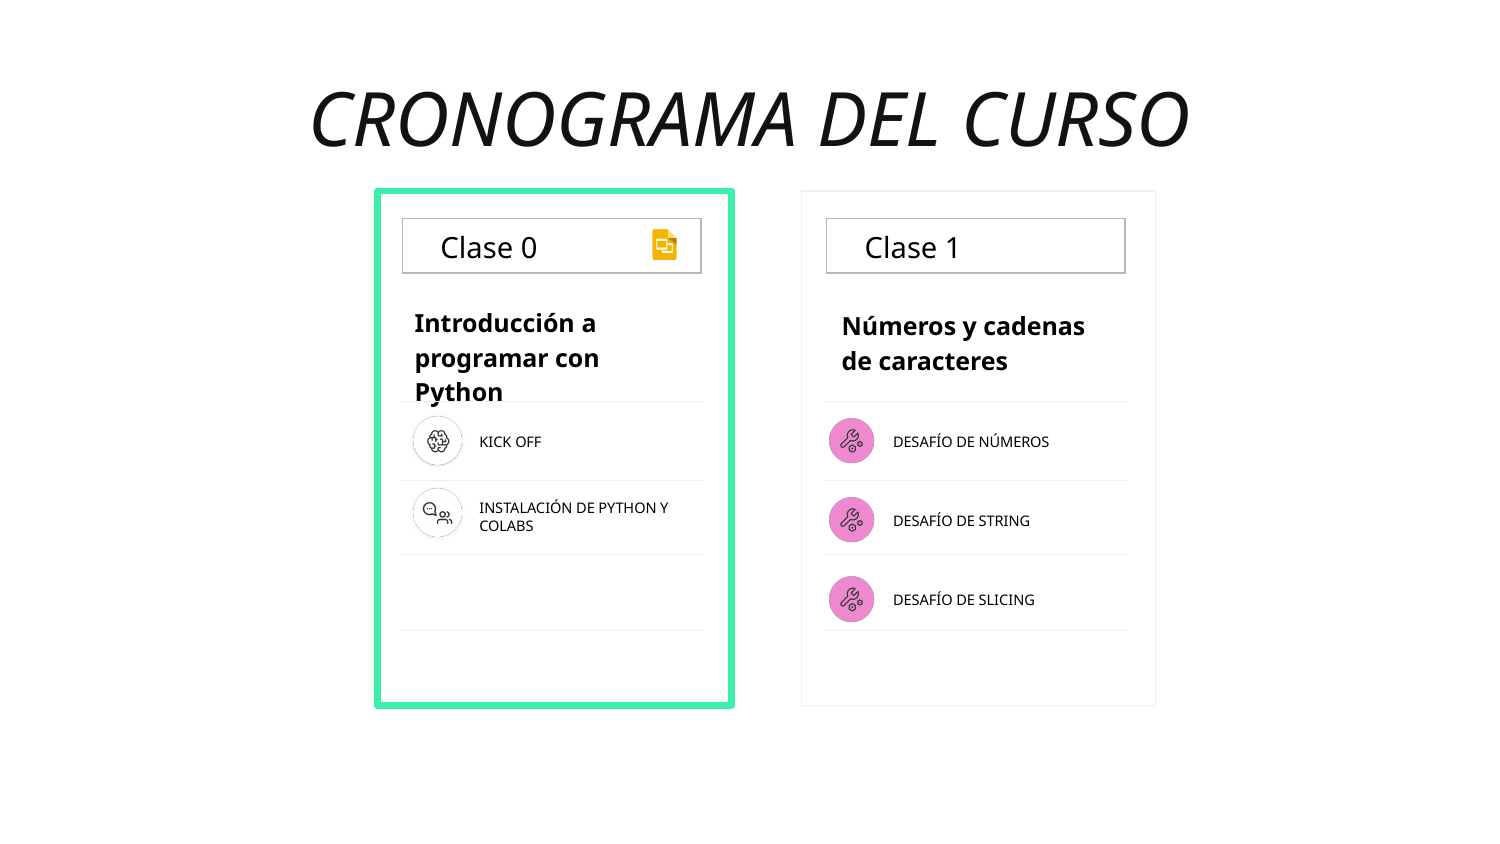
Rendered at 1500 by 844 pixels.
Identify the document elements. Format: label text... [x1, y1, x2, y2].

picture [647, 227, 681, 261]
picture [407, 410, 468, 471]
text_box [826, 218, 849, 273]
text_box Introducción a programar con Python [399, 288, 704, 358]
picture [826, 494, 878, 546]
text_box DESAFÍO DE SLICING [880, 575, 1107, 623]
picture [826, 415, 878, 467]
text_box [402, 218, 425, 273]
text_box [1053, 218, 1126, 273]
text_box [801, 190, 1156, 706]
text_box DESAFÍO DE STRING [880, 496, 1107, 544]
picture [407, 481, 468, 543]
text_box [823, 288, 1129, 358]
text_box DESAFÍO DE NÚMEROS [879, 417, 1106, 464]
text_box Clase 0 [425, 214, 628, 275]
text_box Números y cadenas de caracteres [826, 291, 1131, 361]
text_box [628, 218, 701, 273]
text_box Clase 1 [849, 214, 1053, 275]
text_box CRONOGRAMA DEL CURSO [229, 34, 1271, 198]
text_box INSTALACIÓN DE PYTHON Y COLABS [473, 488, 693, 531]
picture [826, 573, 878, 625]
text_box KICK OFF [473, 418, 693, 465]
text_box [377, 198, 732, 706]
